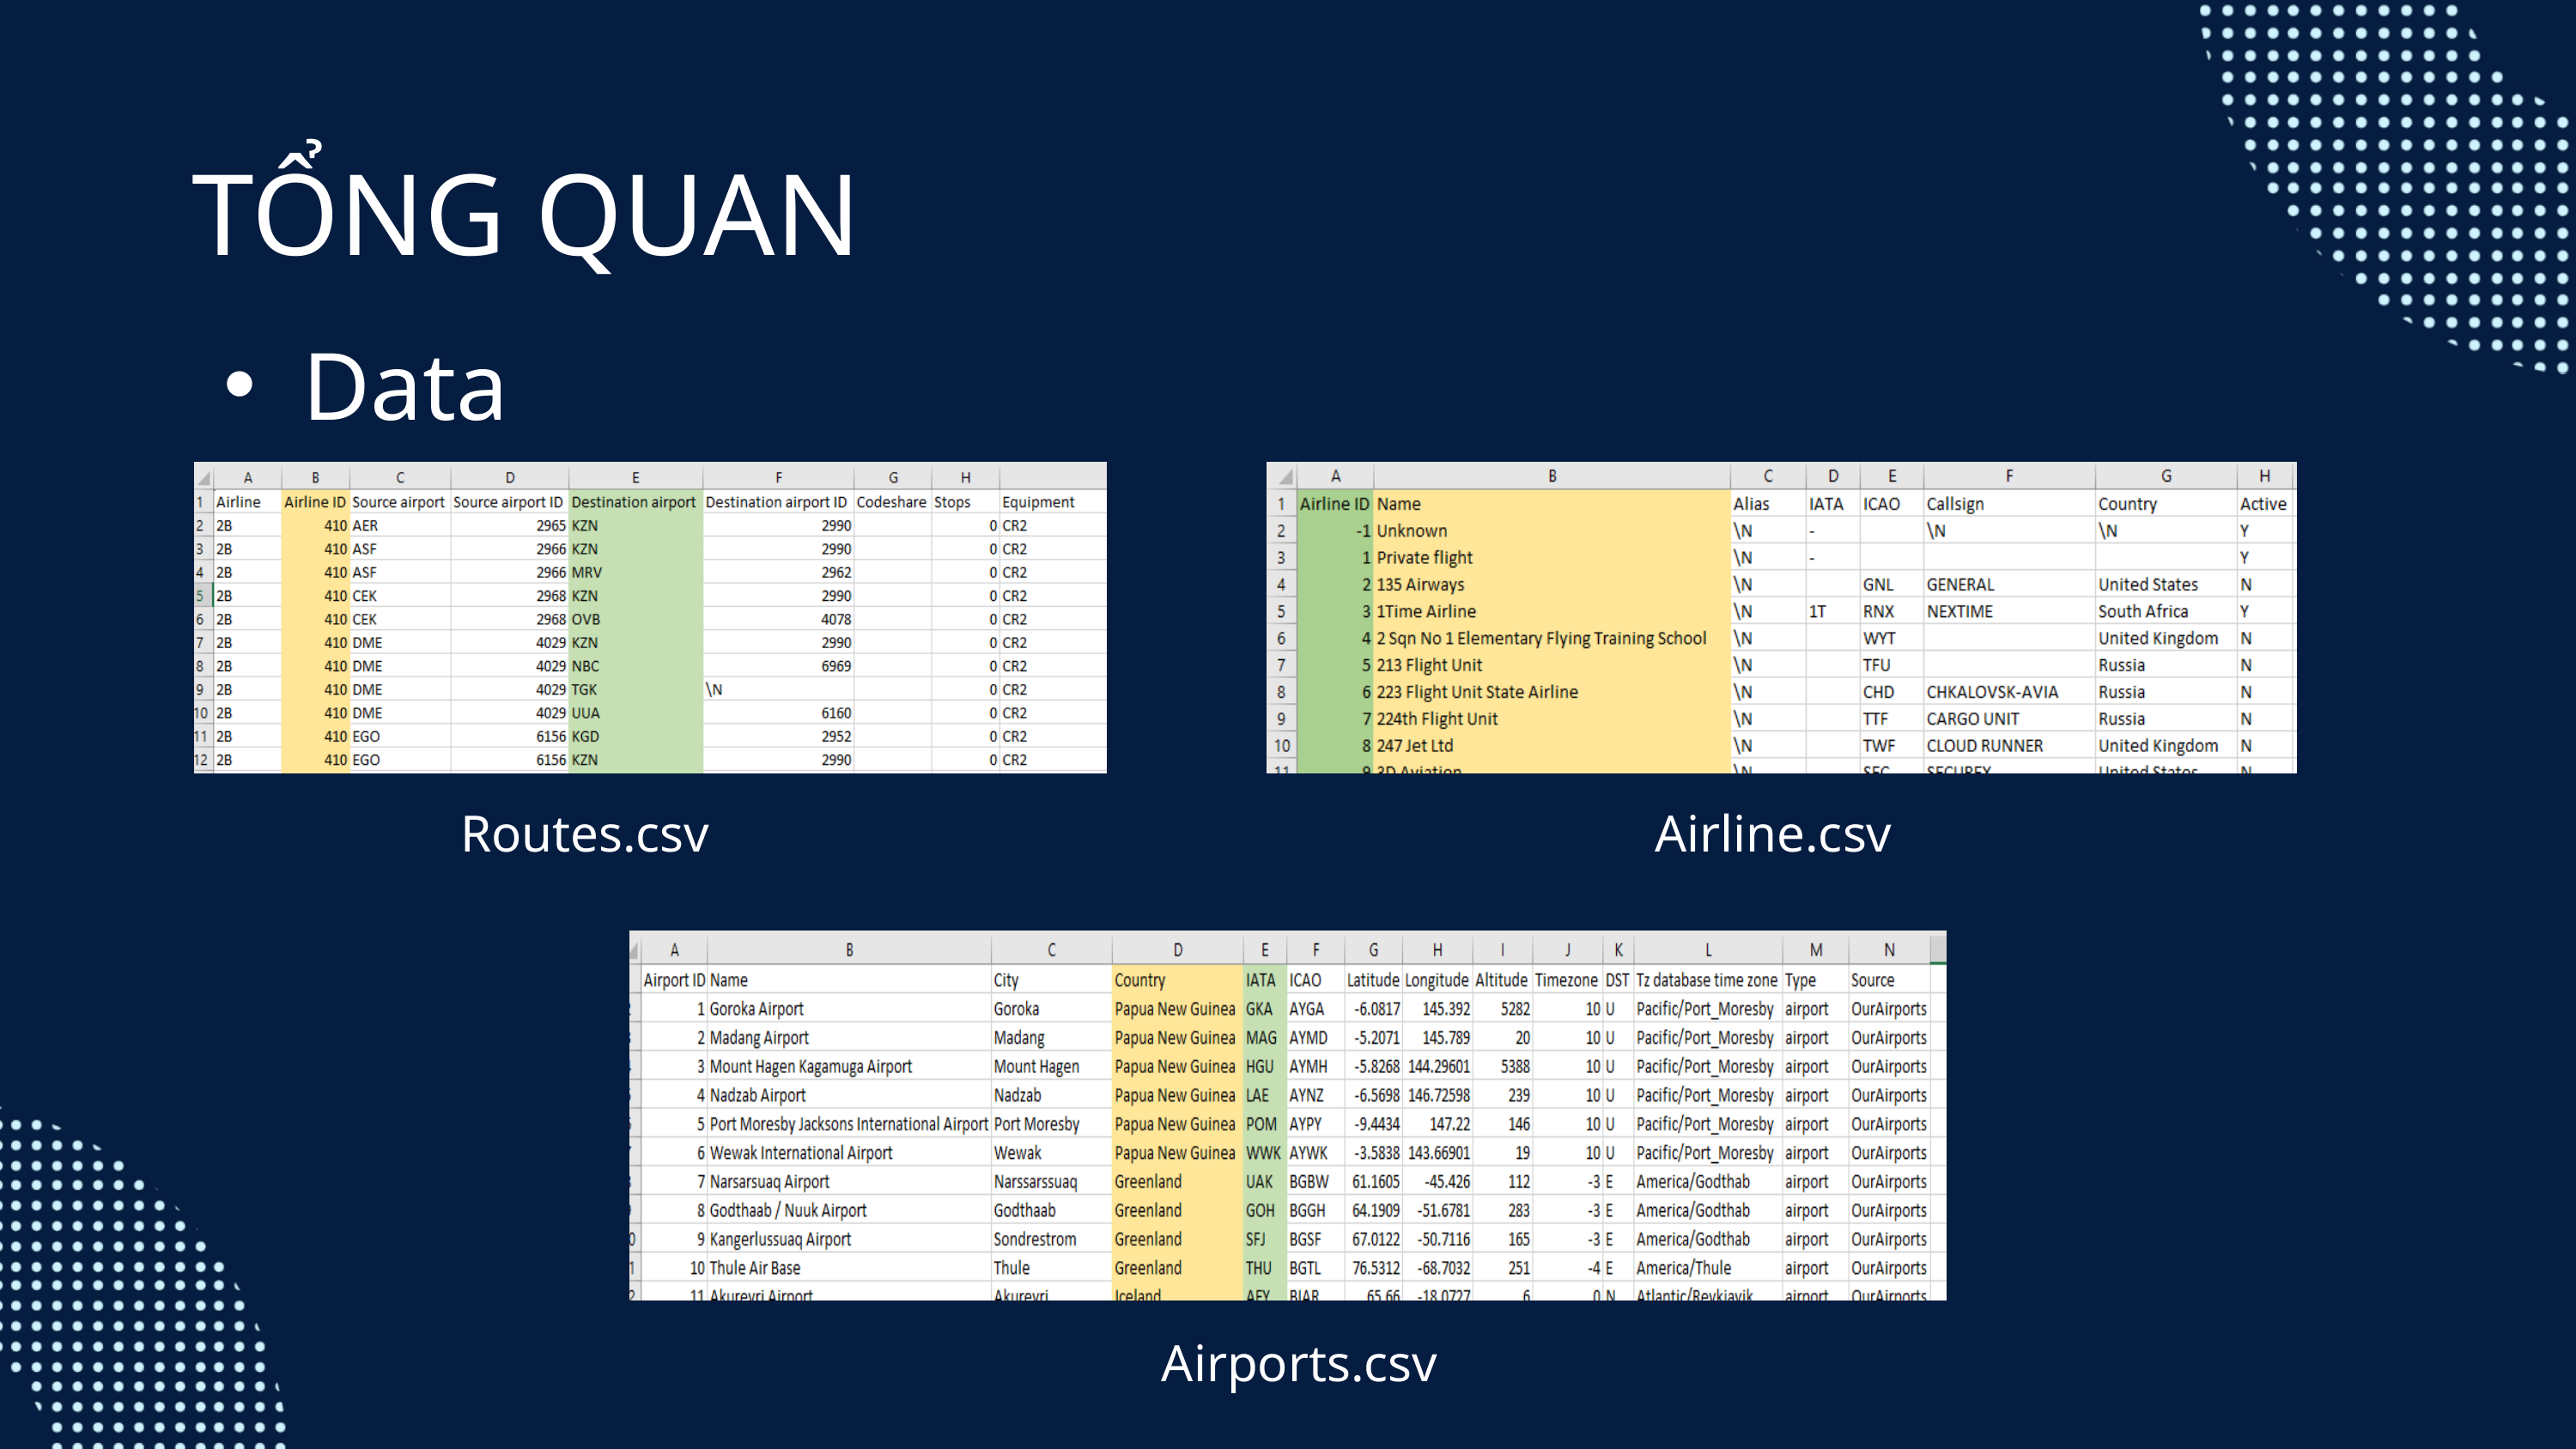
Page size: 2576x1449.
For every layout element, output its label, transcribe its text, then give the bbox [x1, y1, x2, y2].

picture [1266, 462, 2298, 773]
text_box Airports.csv [1149, 1325, 1451, 1398]
picture [629, 931, 1947, 1301]
text_box Data [144, 308, 586, 440]
text_box [0, 1100, 286, 1449]
text_box Airline.csv [1642, 796, 1905, 869]
picture [194, 462, 1108, 773]
text_box [2200, 0, 2576, 375]
text_box TỔNG QUAN [144, 143, 908, 278]
text_box Routes.csv [447, 796, 723, 869]
